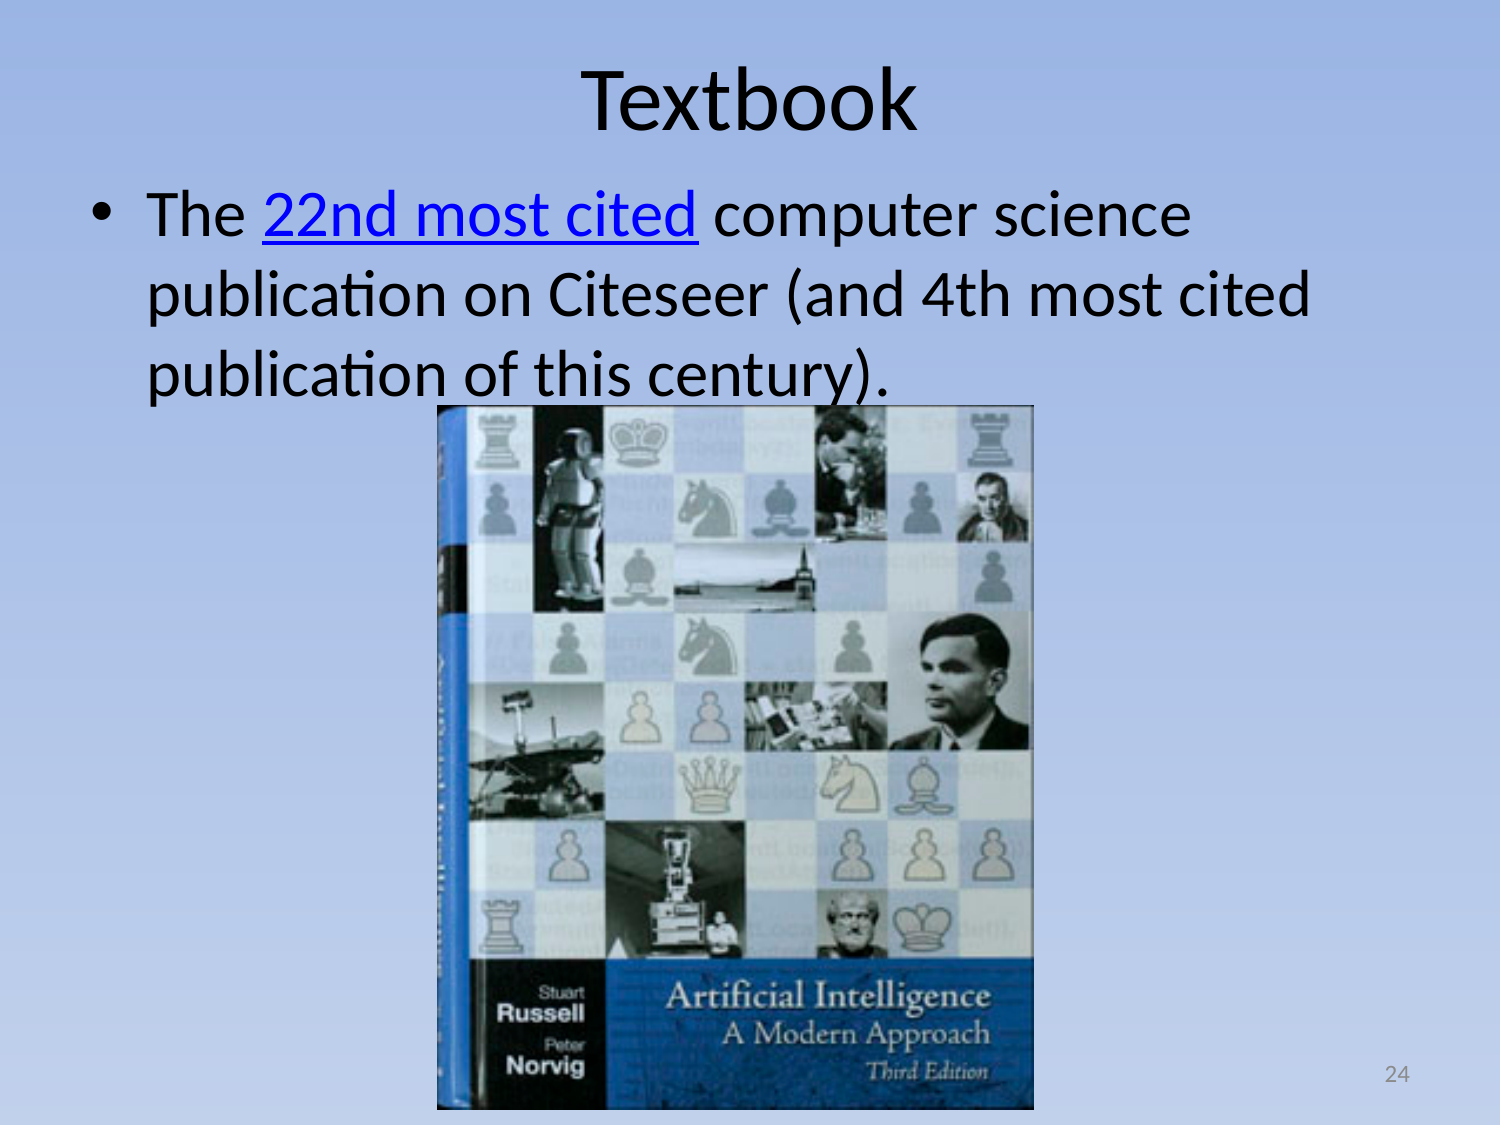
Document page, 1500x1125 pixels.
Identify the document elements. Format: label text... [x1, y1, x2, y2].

list The 22nd most cited computer science publication on Citeseer (and 4th most cited publication of this century). [75, 162, 1425, 1005]
picture [437, 405, 1034, 1111]
slide_number 24 [1074, 1042, 1425, 1103]
title Textbook [75, 24, 1425, 162]
